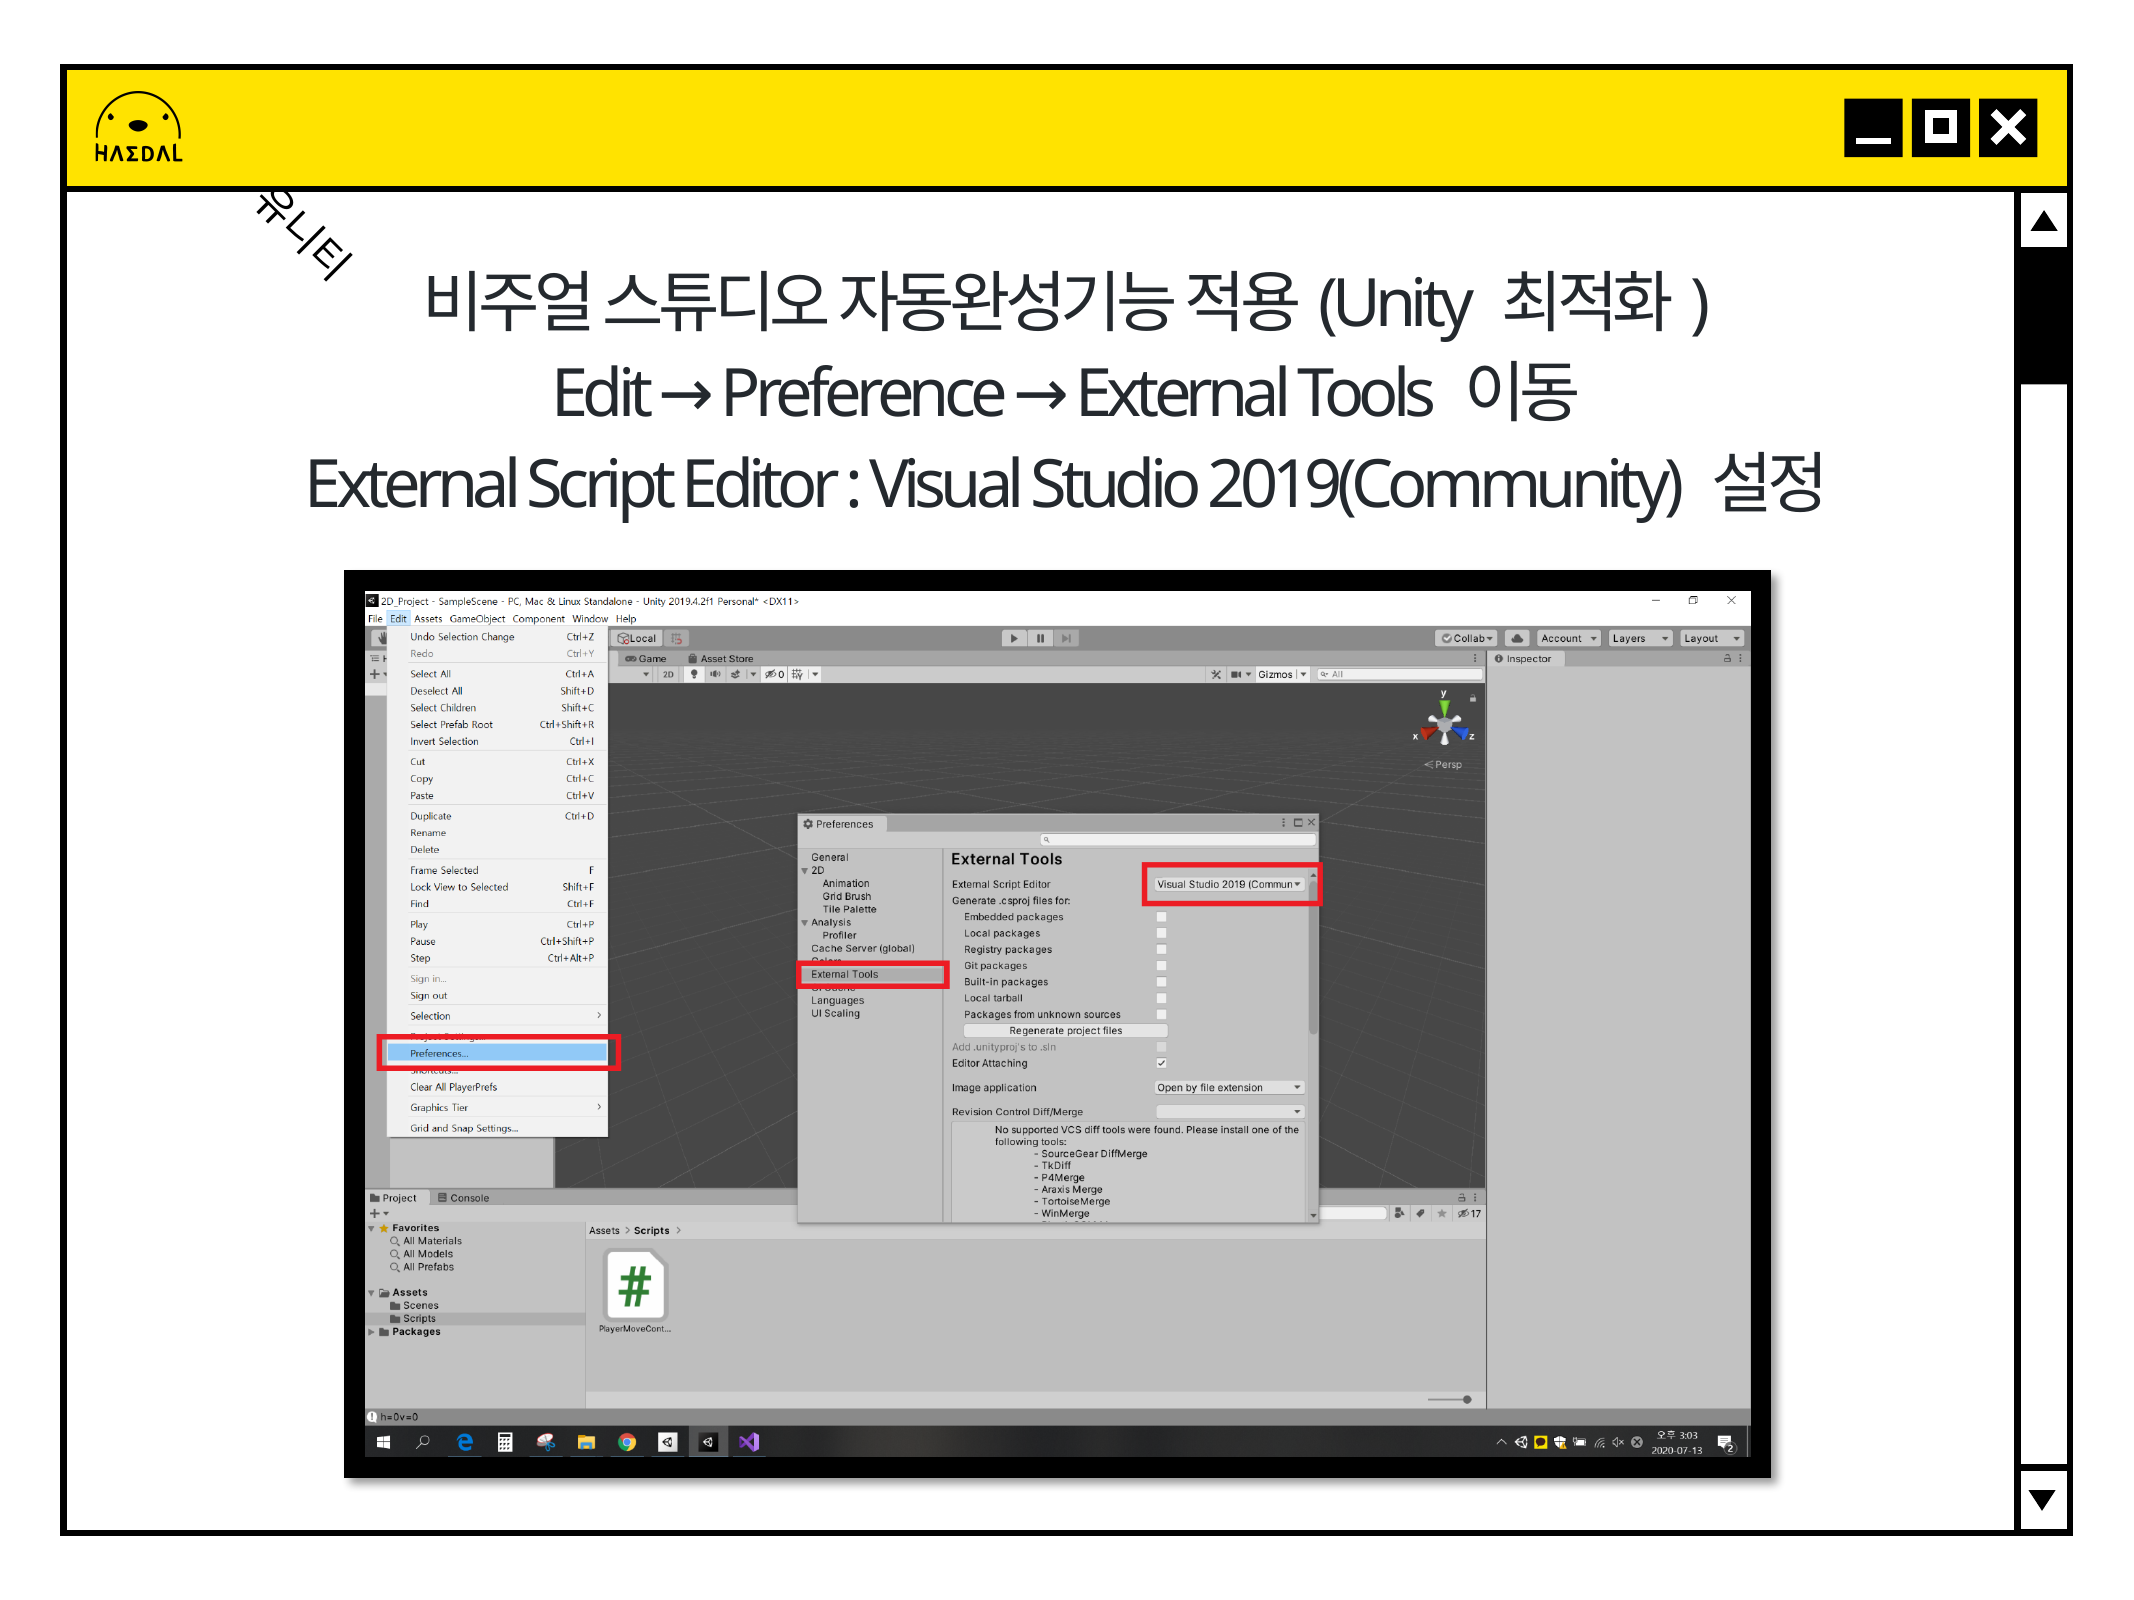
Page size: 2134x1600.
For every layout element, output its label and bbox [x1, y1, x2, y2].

text_box [63, 66, 2072, 1533]
picture [364, 590, 1751, 1458]
